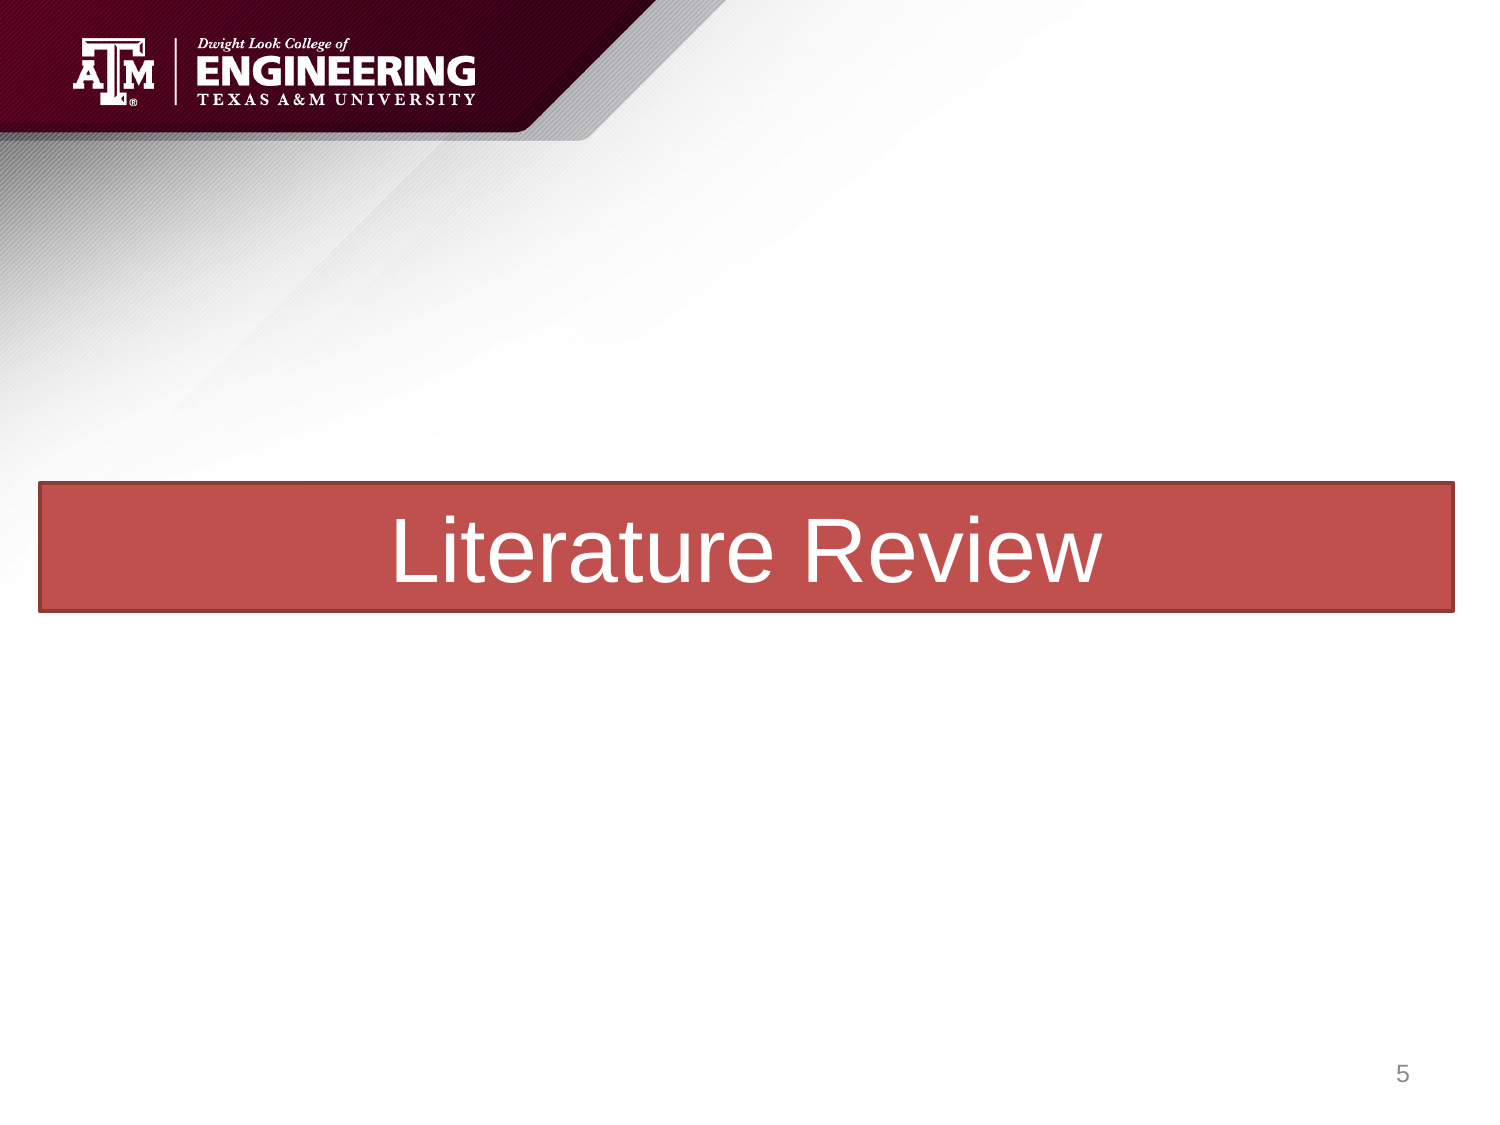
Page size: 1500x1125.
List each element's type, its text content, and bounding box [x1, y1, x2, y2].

slide_number 5 [1074, 1042, 1425, 1103]
list Literature Review [38, 481, 1455, 613]
picture [0, 0, 1500, 1125]
